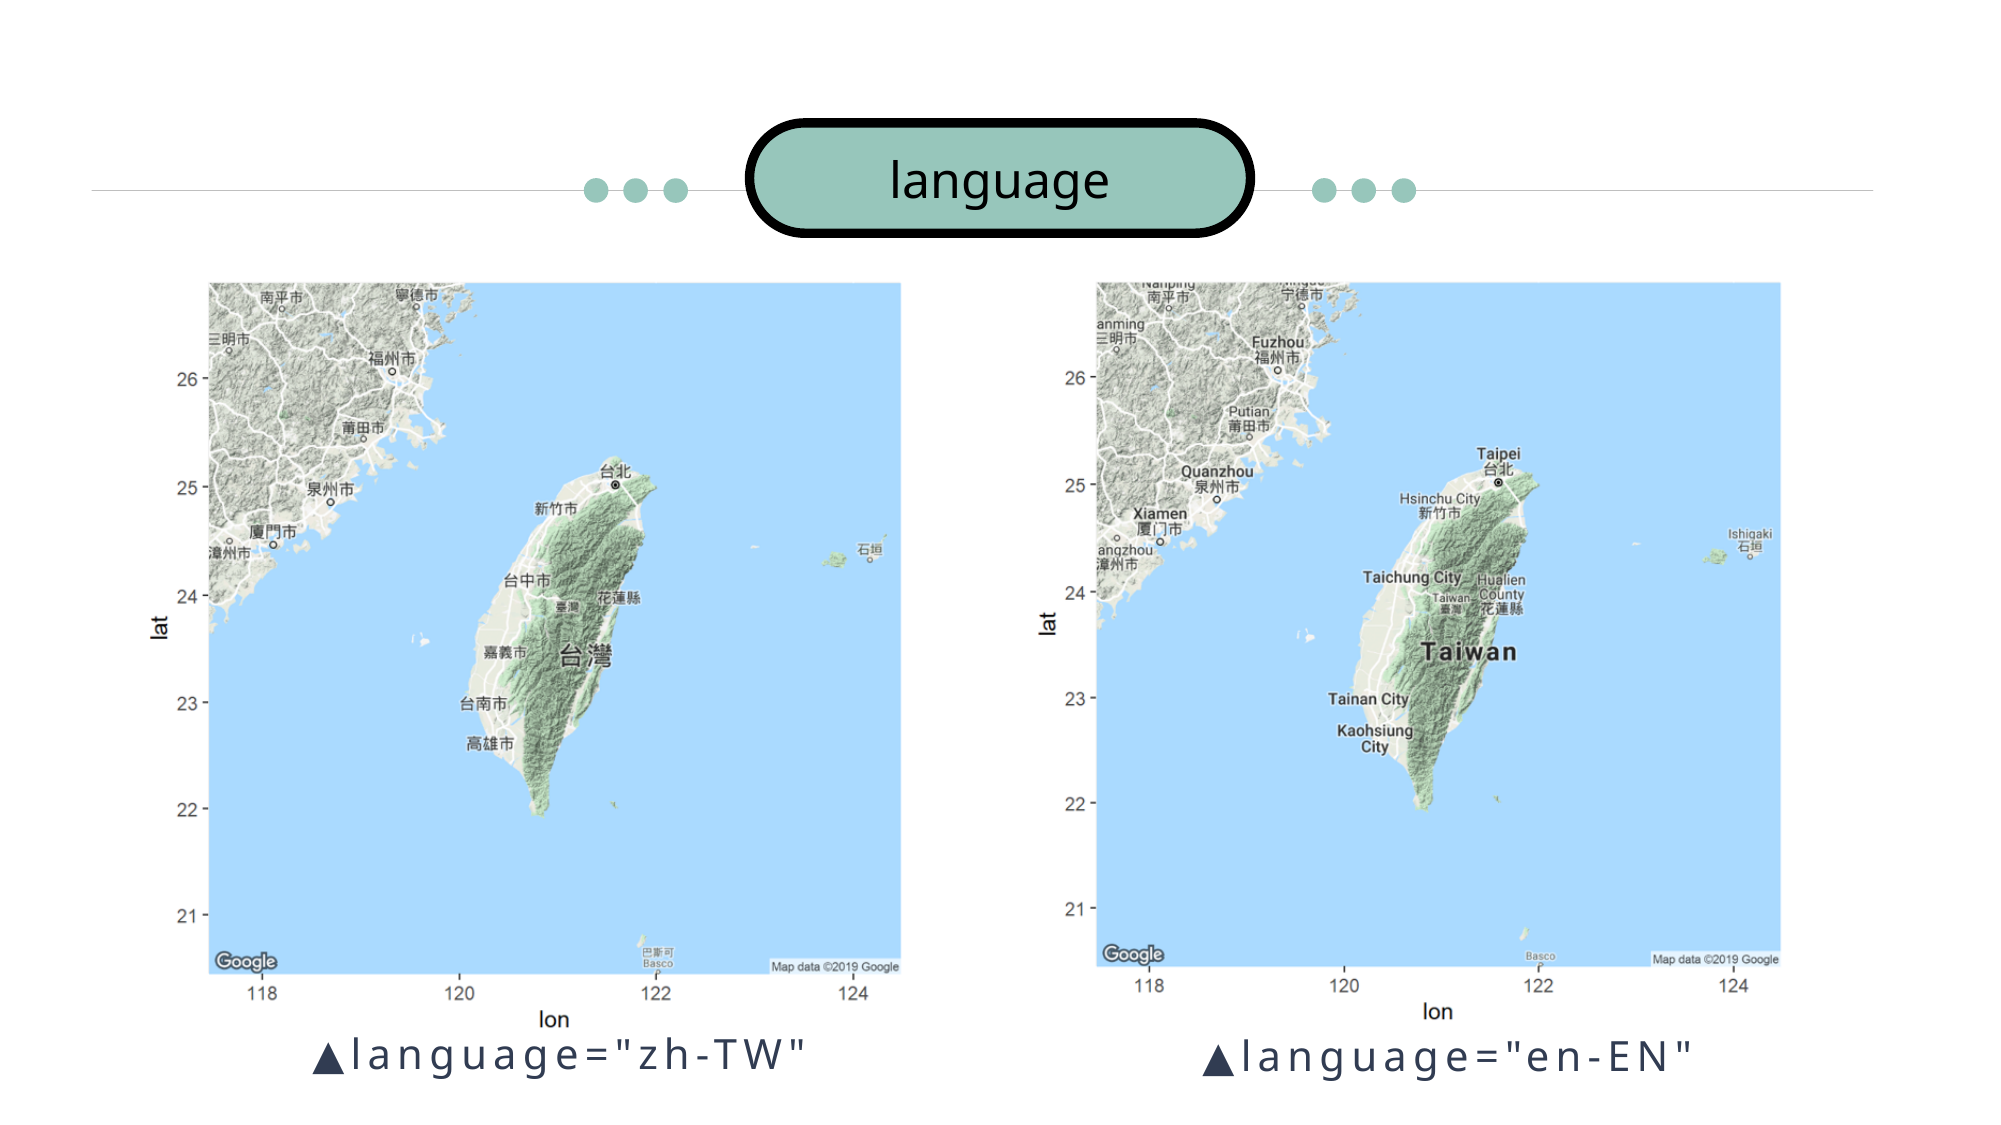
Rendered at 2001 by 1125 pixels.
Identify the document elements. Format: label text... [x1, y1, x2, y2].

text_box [583, 178, 688, 203]
text_box language [750, 191, 1250, 235]
picture [149, 270, 920, 1037]
text_box language [748, 121, 1252, 190]
text_box ▲language="en-EN" [973, 1022, 1921, 1088]
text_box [1311, 178, 1417, 203]
picture [1031, 273, 1790, 1032]
text_box ▲language="zh-TW" [276, 1037, 842, 1086]
